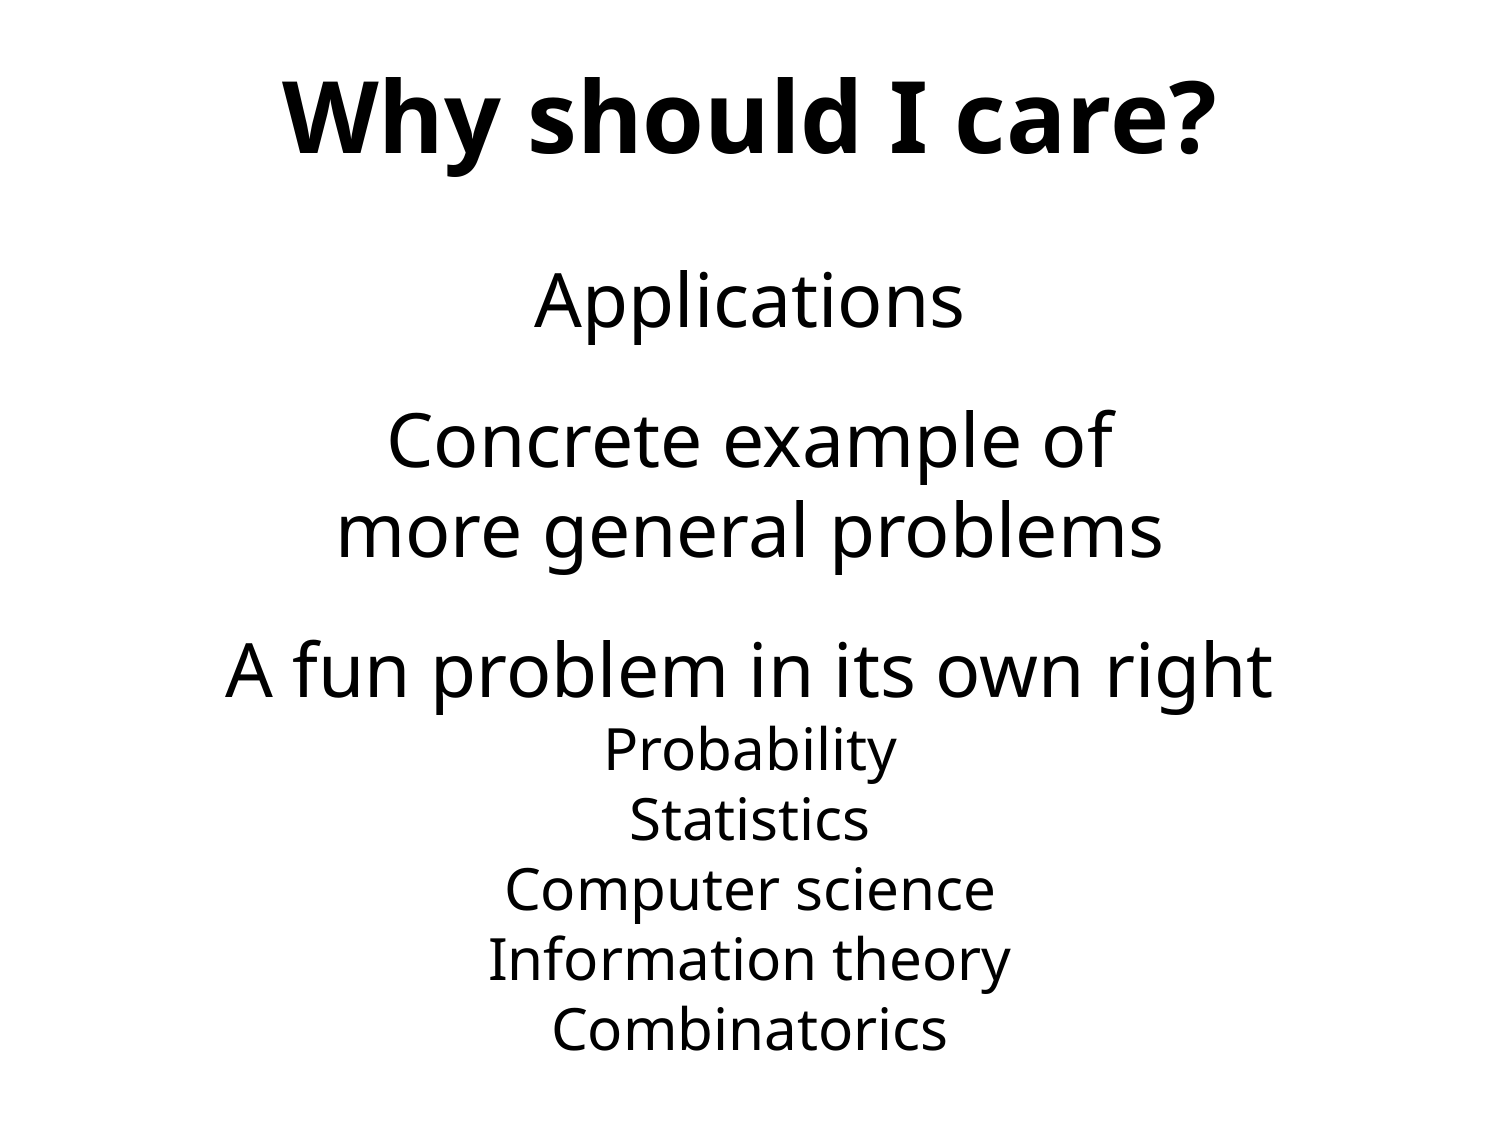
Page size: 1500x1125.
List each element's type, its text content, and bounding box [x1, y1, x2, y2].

title Why should I care? [103, 59, 1397, 190]
list Applications Concrete example of more general problems A fun problem in its own right Probability Statistics Computer science Information theory Combinatorics [103, 244, 1397, 1098]
